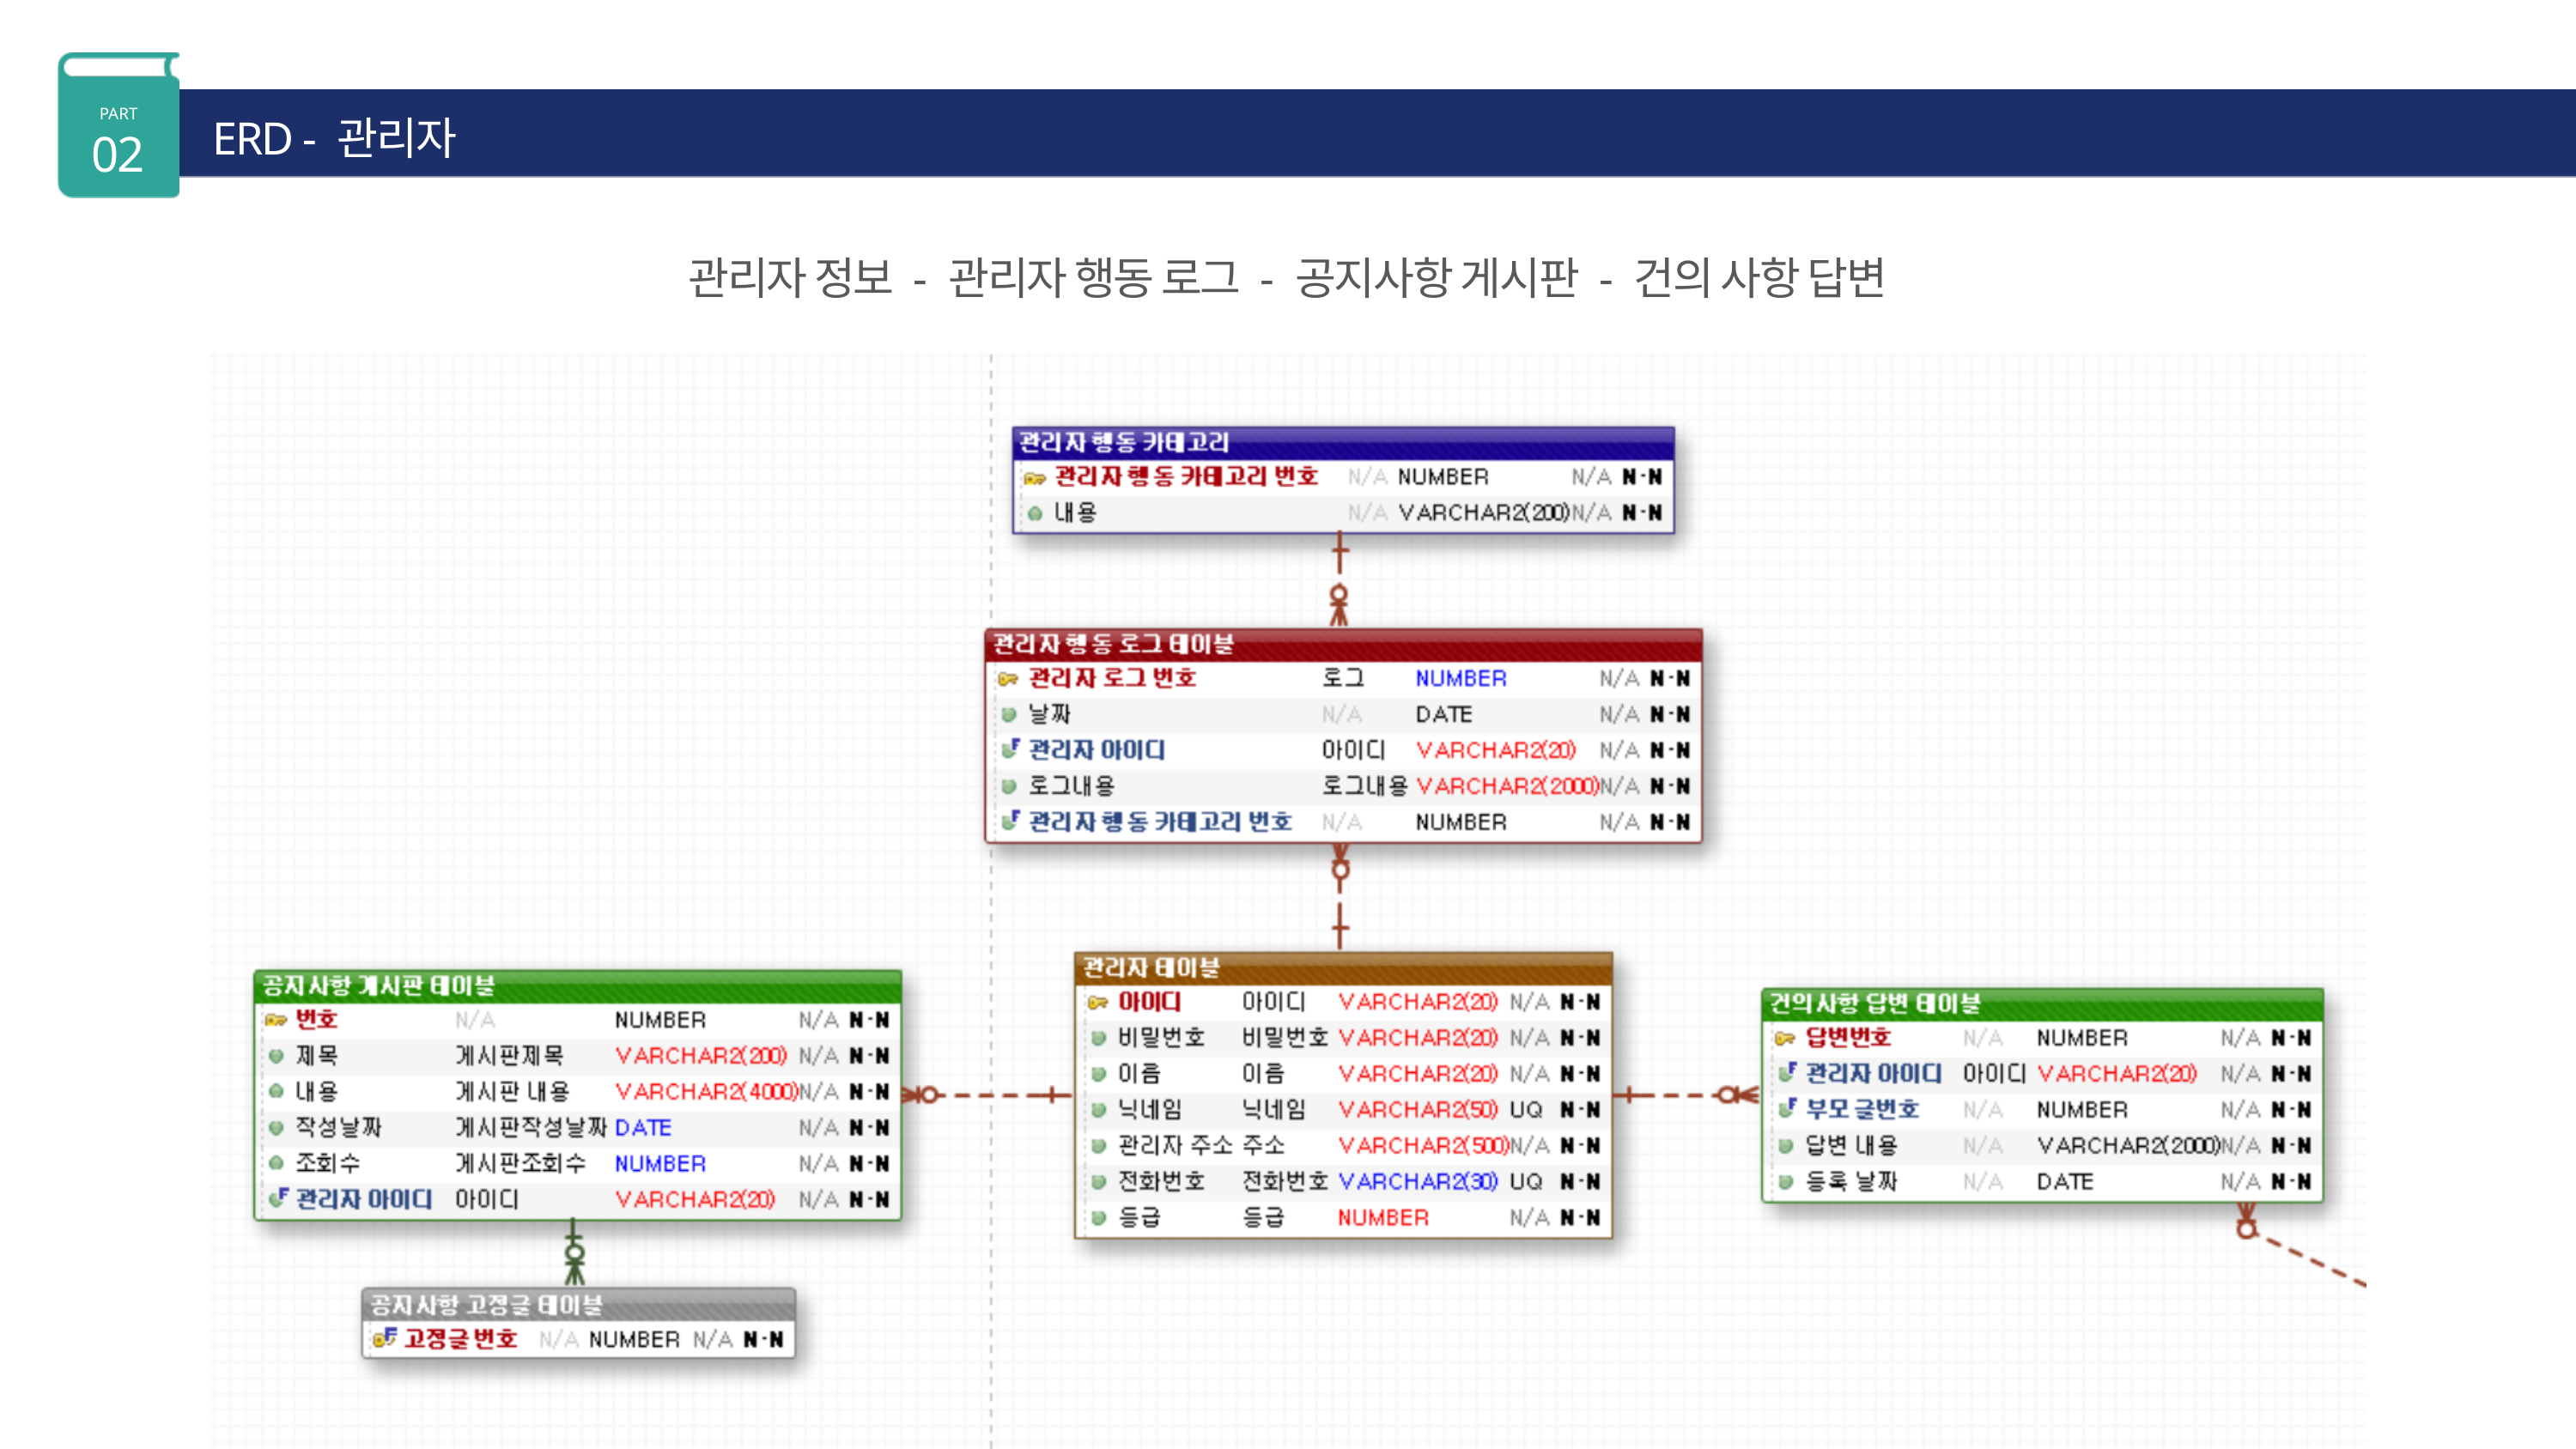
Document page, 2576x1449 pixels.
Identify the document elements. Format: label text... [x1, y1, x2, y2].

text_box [184, 89, 2576, 178]
text_box 관리자 정보 - 관리자 행동 로그 - 공지사항 게시판 - 건의 사항 답변 [257, 243, 2318, 310]
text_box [209, 353, 2366, 1449]
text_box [58, 52, 179, 198]
